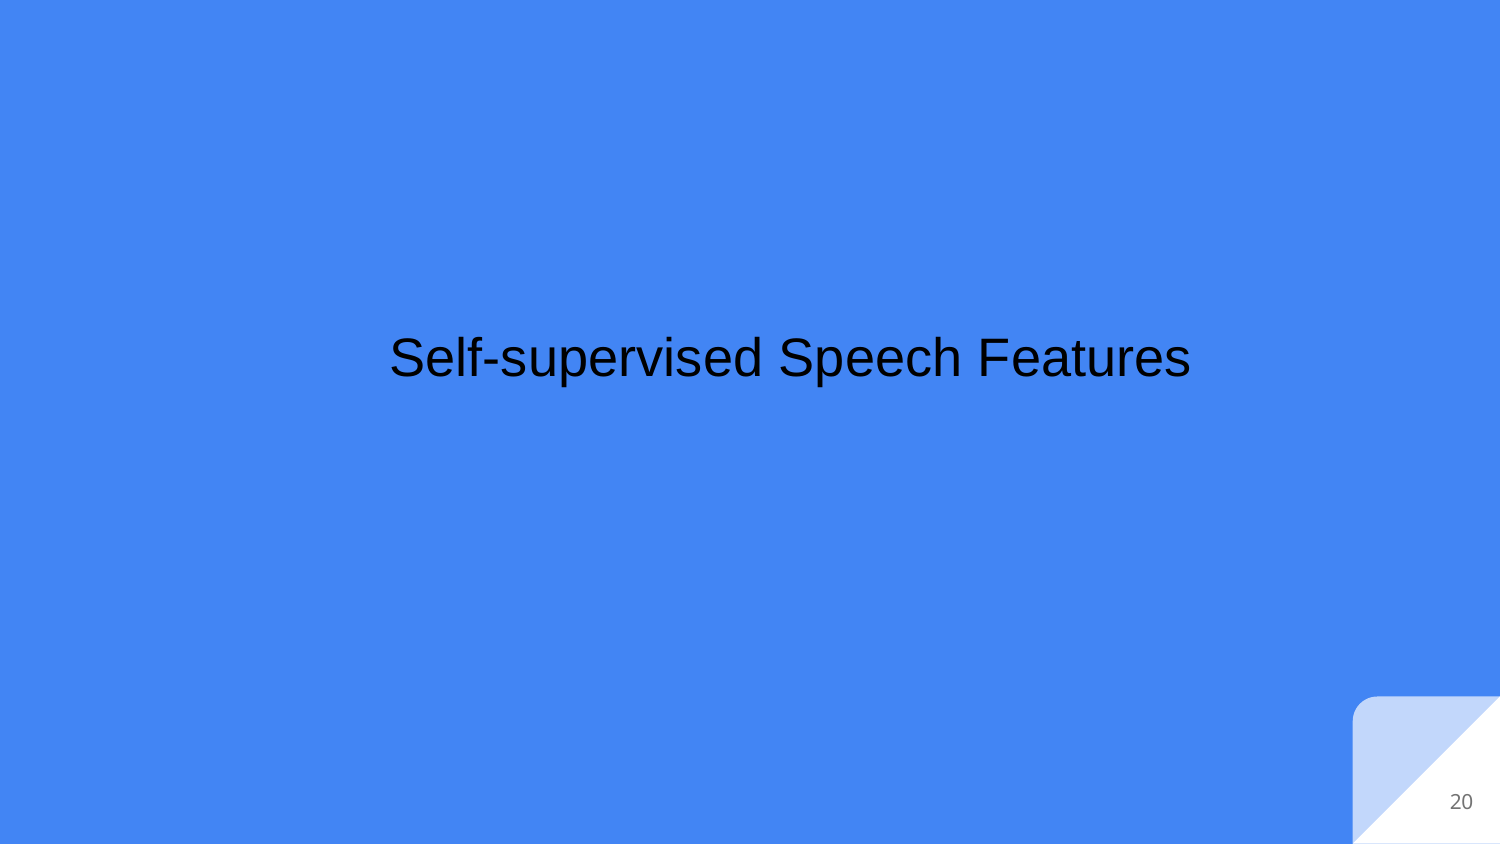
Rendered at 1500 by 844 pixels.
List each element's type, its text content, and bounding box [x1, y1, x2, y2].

text_box Self-supervised Speech Features [374, 307, 1222, 468]
slide_number ‹#› [1398, 770, 1489, 835]
